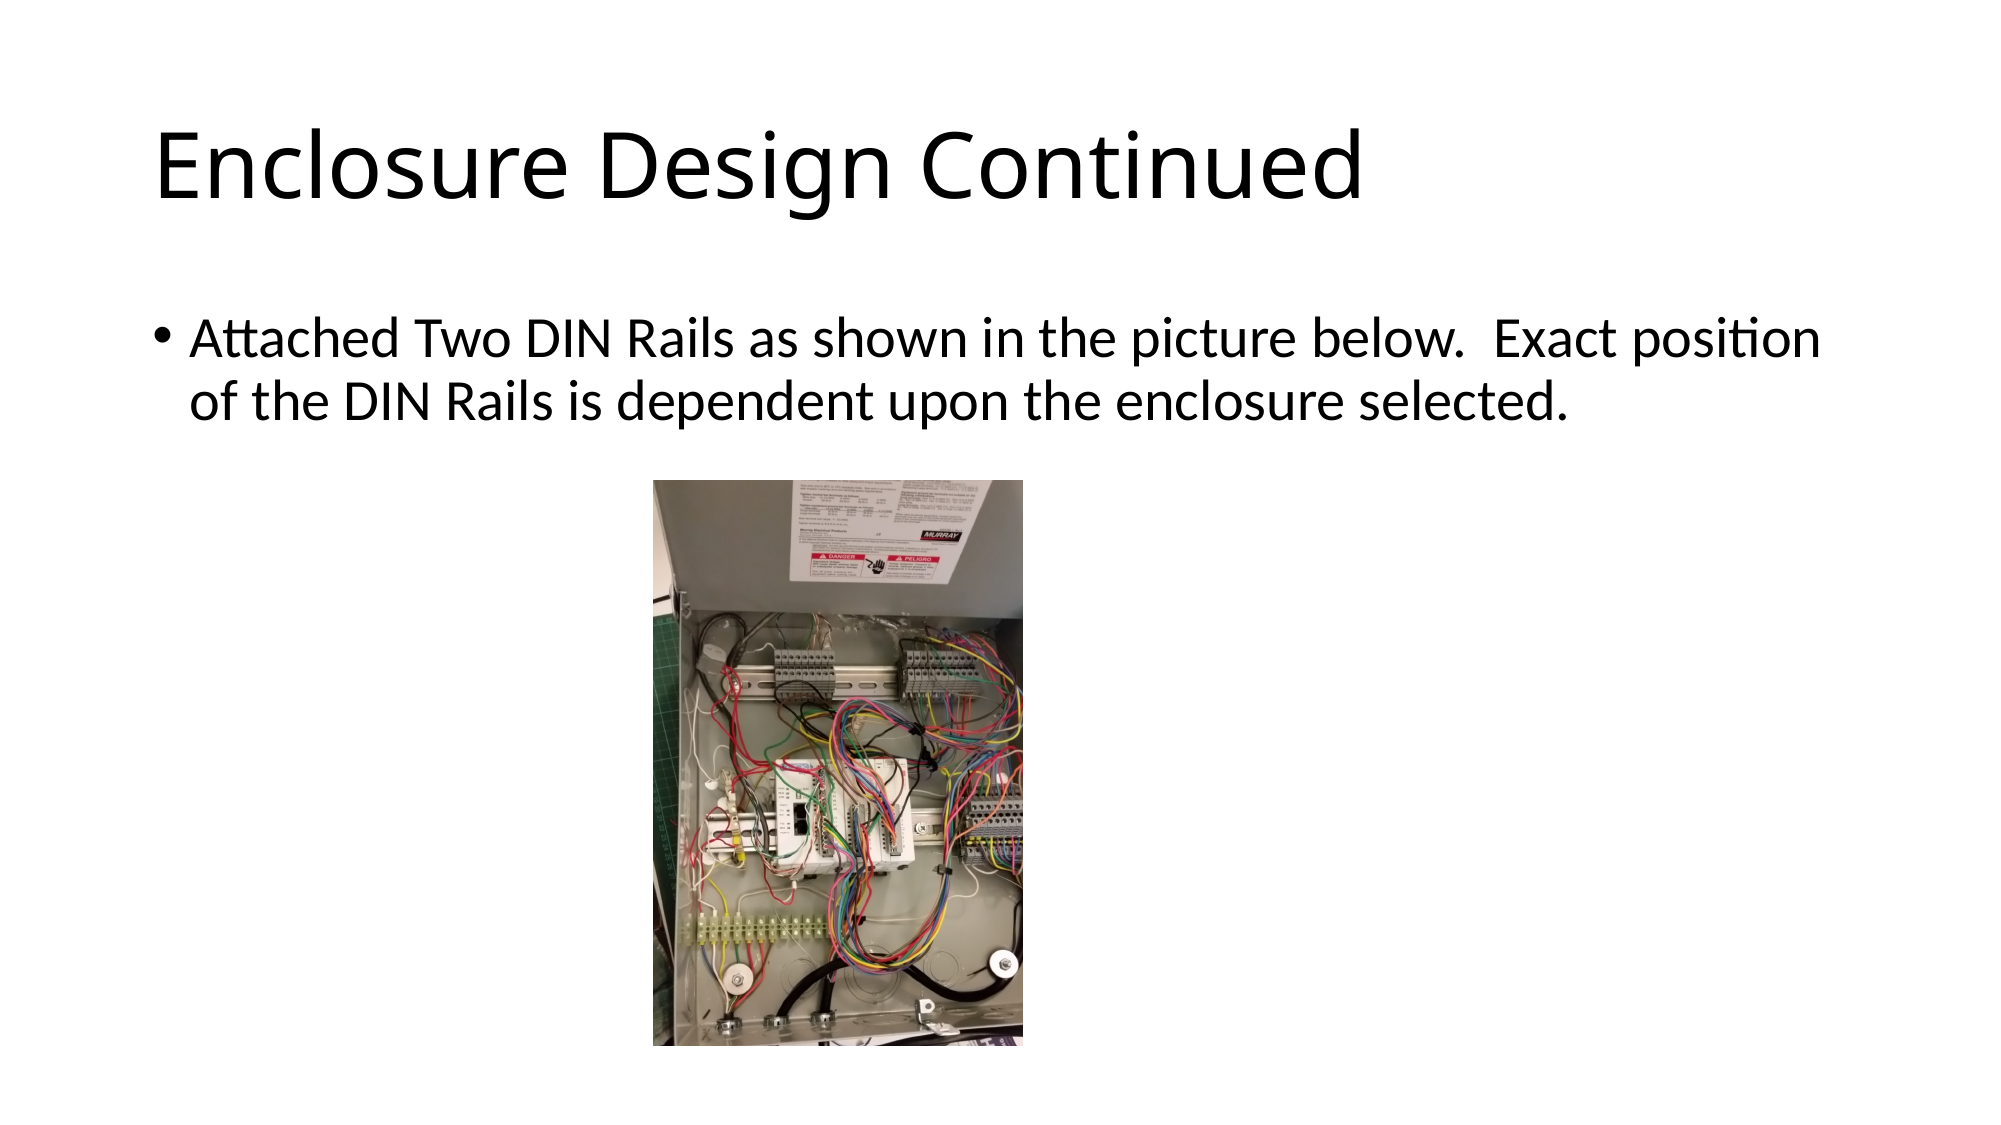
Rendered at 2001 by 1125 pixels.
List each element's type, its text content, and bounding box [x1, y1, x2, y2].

title Enclosure Design Continued [137, 59, 1863, 278]
list Attached Two DIN Rails as shown in the picture below. Exact position of the DIN Rails is dependent upon the enclosure selected. [137, 299, 1863, 471]
picture [653, 480, 1023, 1046]
